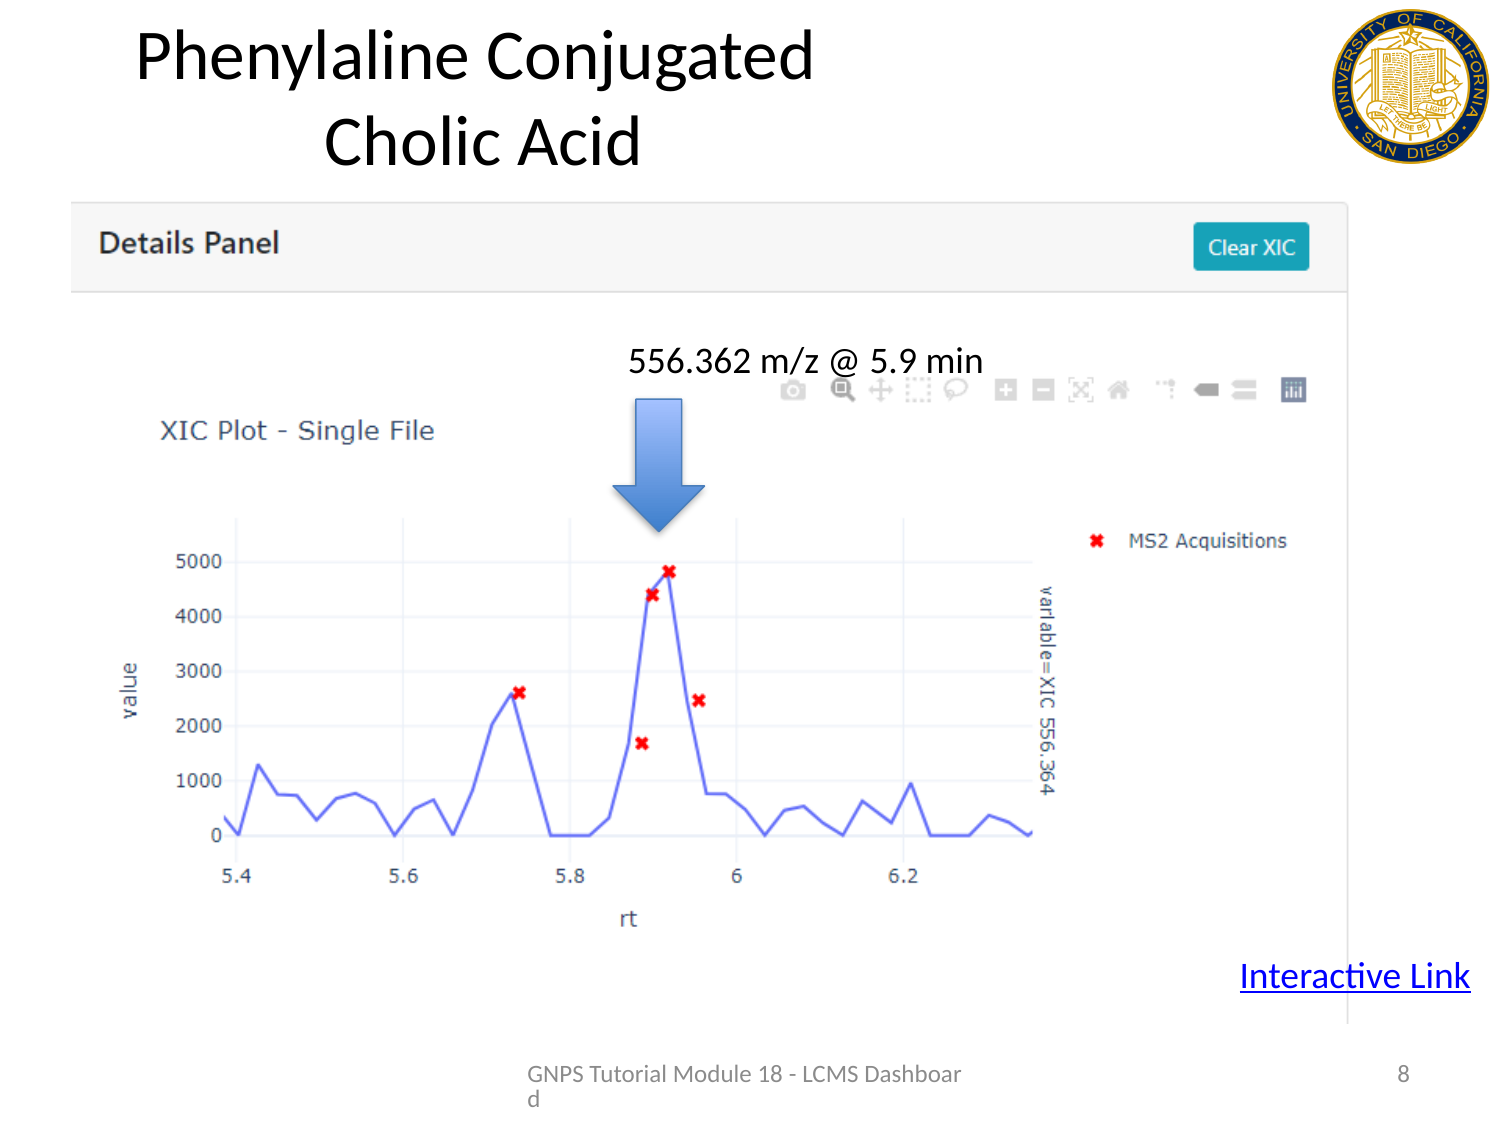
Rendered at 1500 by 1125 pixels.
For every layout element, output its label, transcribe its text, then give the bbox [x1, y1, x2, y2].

picture [71, 199, 1369, 1024]
title Phenylaline Conjugated Cholic Acid [0, 0, 1160, 188]
footer GNPS Tutorial Module 18 - LCMS Dashboard [512, 1042, 988, 1103]
slide_number 8 [1074, 1042, 1425, 1103]
text_box Interactive Link [1372, 943, 1487, 1004]
picture [1279, 7, 1500, 165]
